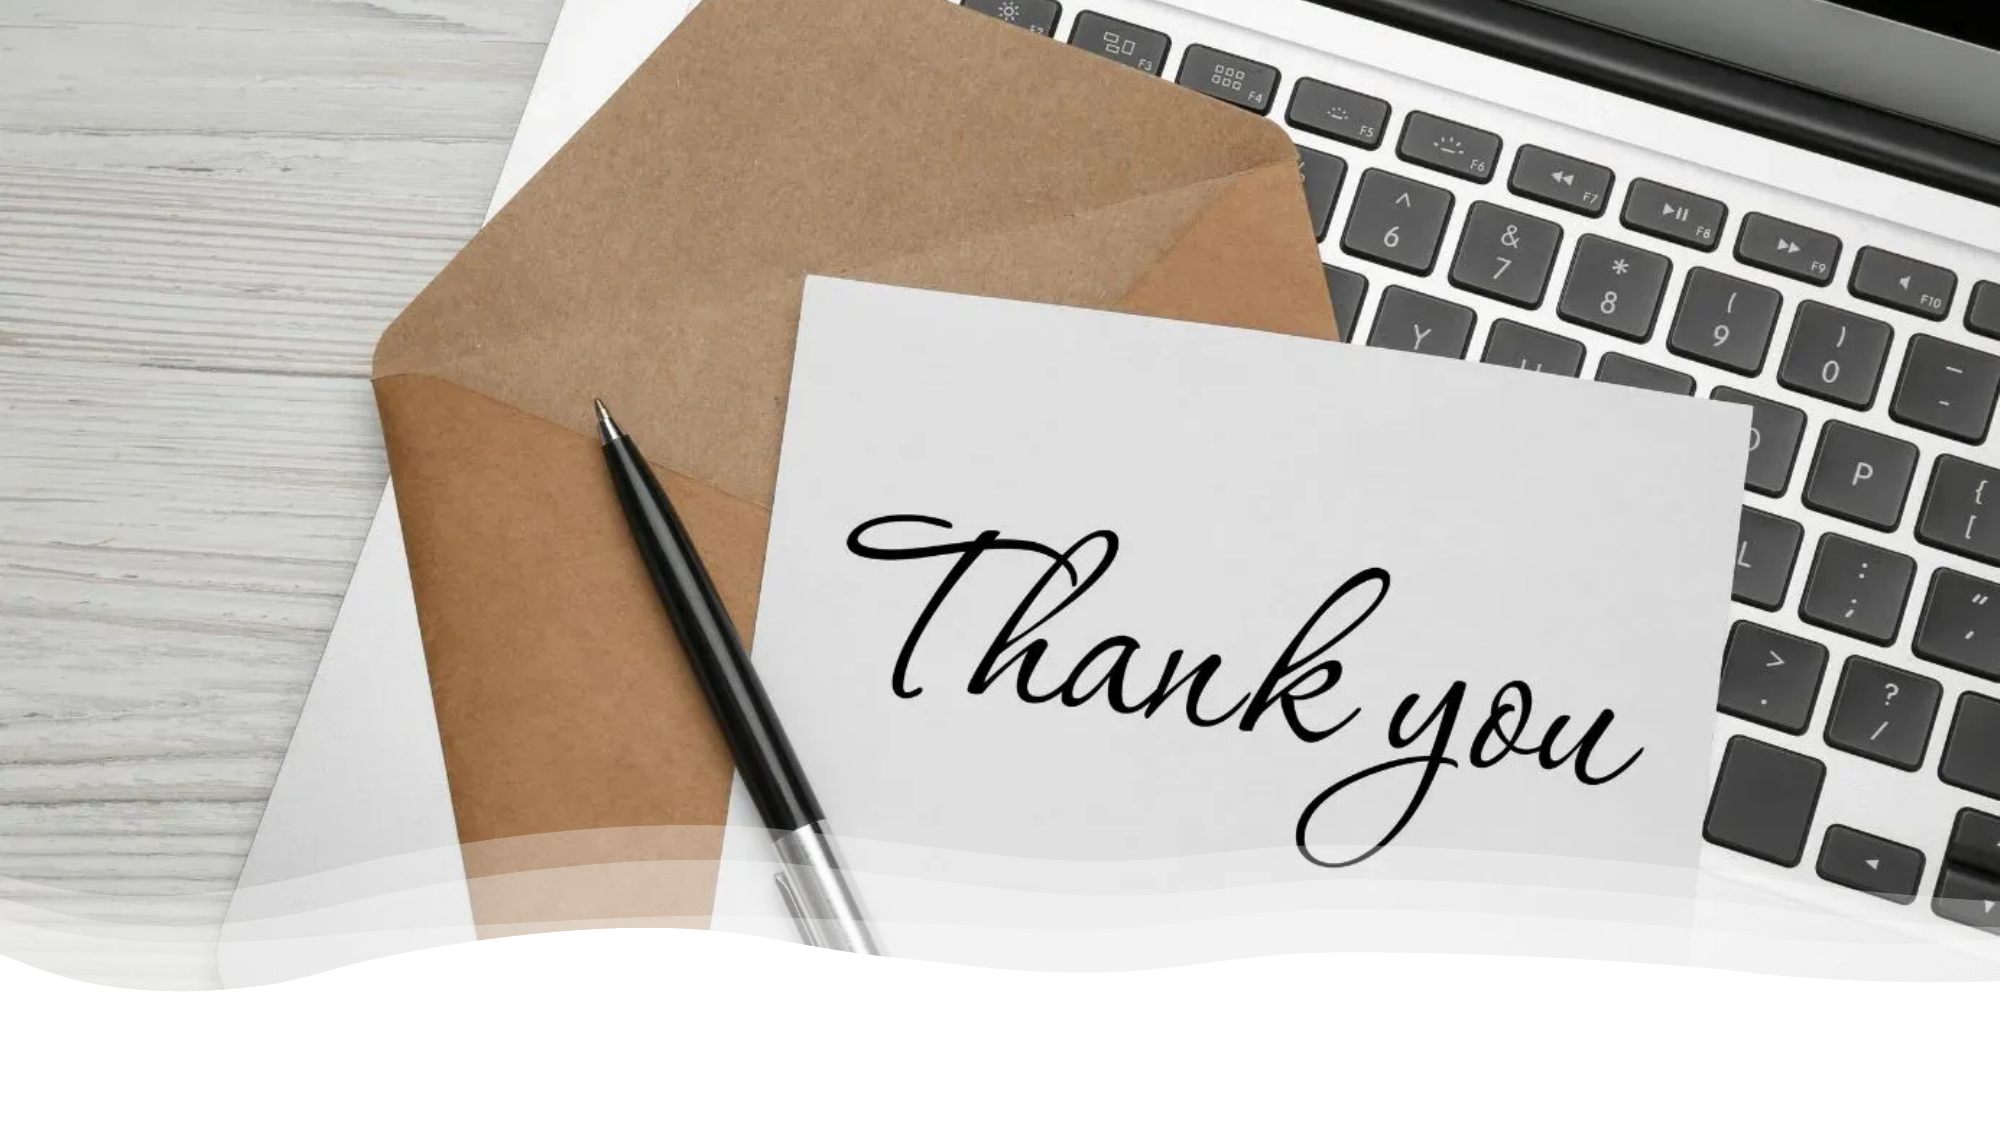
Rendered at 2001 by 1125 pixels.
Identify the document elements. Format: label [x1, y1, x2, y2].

picture [0, 0, 2000, 824]
text_box [0, 824, 2000, 1125]
